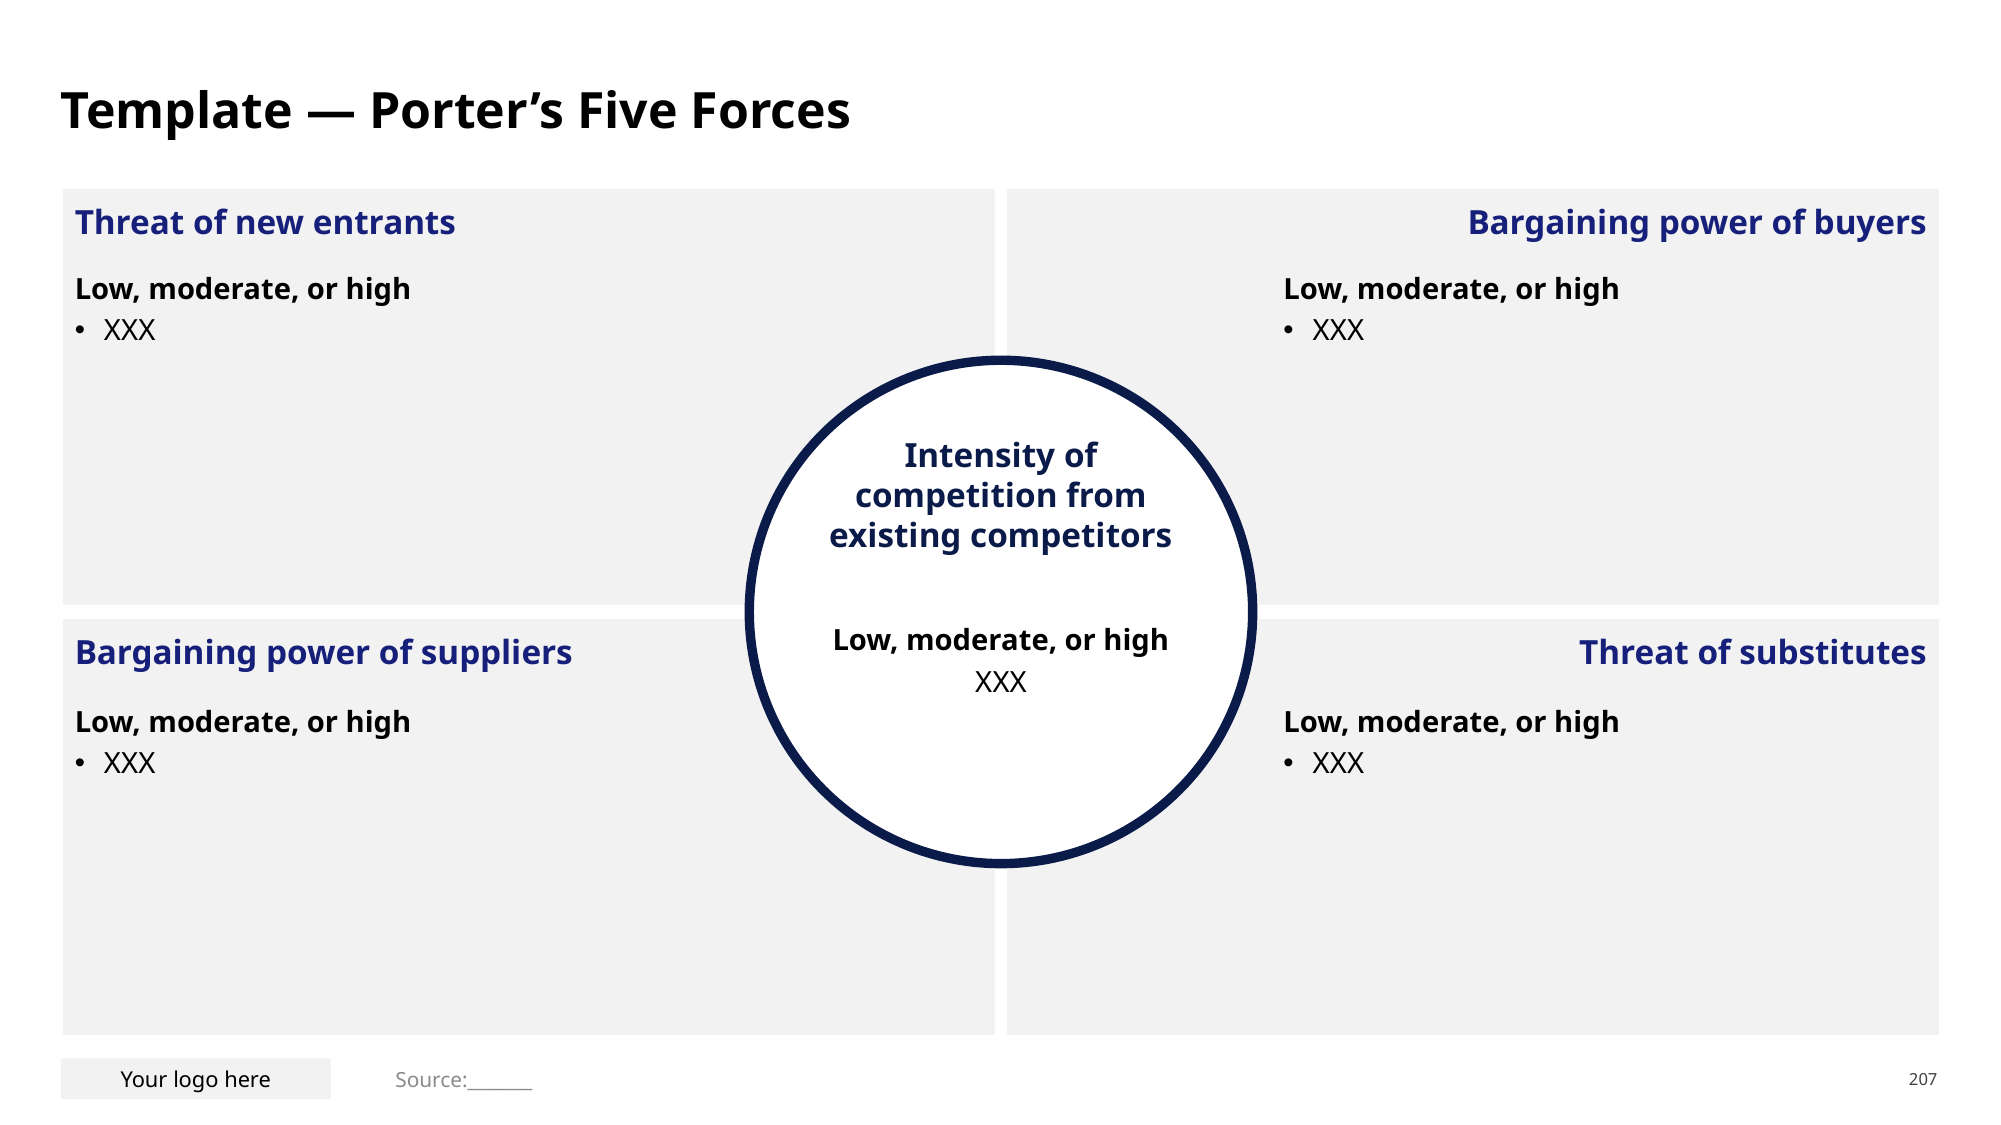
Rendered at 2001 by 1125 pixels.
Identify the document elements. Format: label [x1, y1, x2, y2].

text_box [60, 90, 1935, 170]
footer [380, 1059, 1340, 1100]
text_box [62, 188, 1940, 1036]
